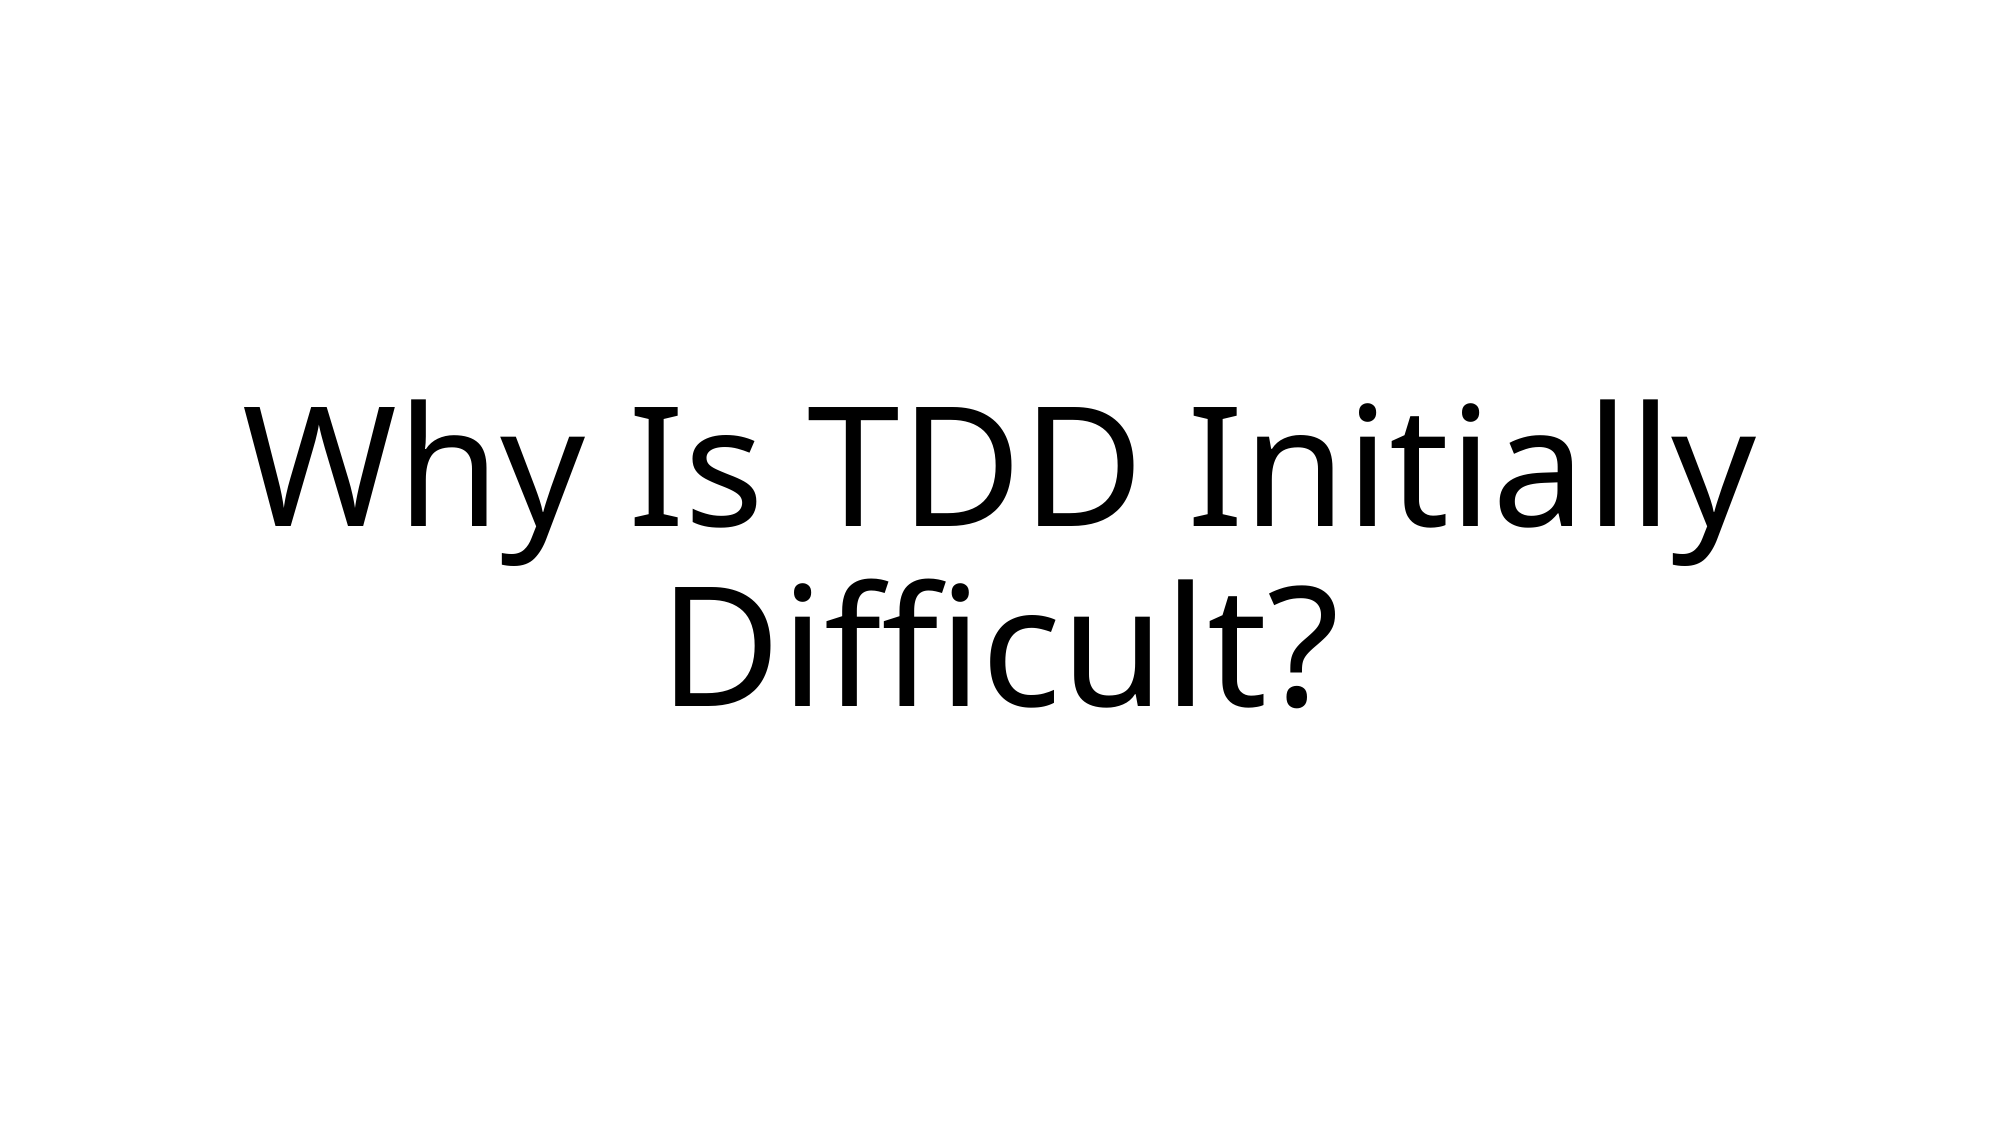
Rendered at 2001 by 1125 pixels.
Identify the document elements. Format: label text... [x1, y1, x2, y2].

title Why Is TDD Initially Difficult? [0, 0, 2000, 1125]
